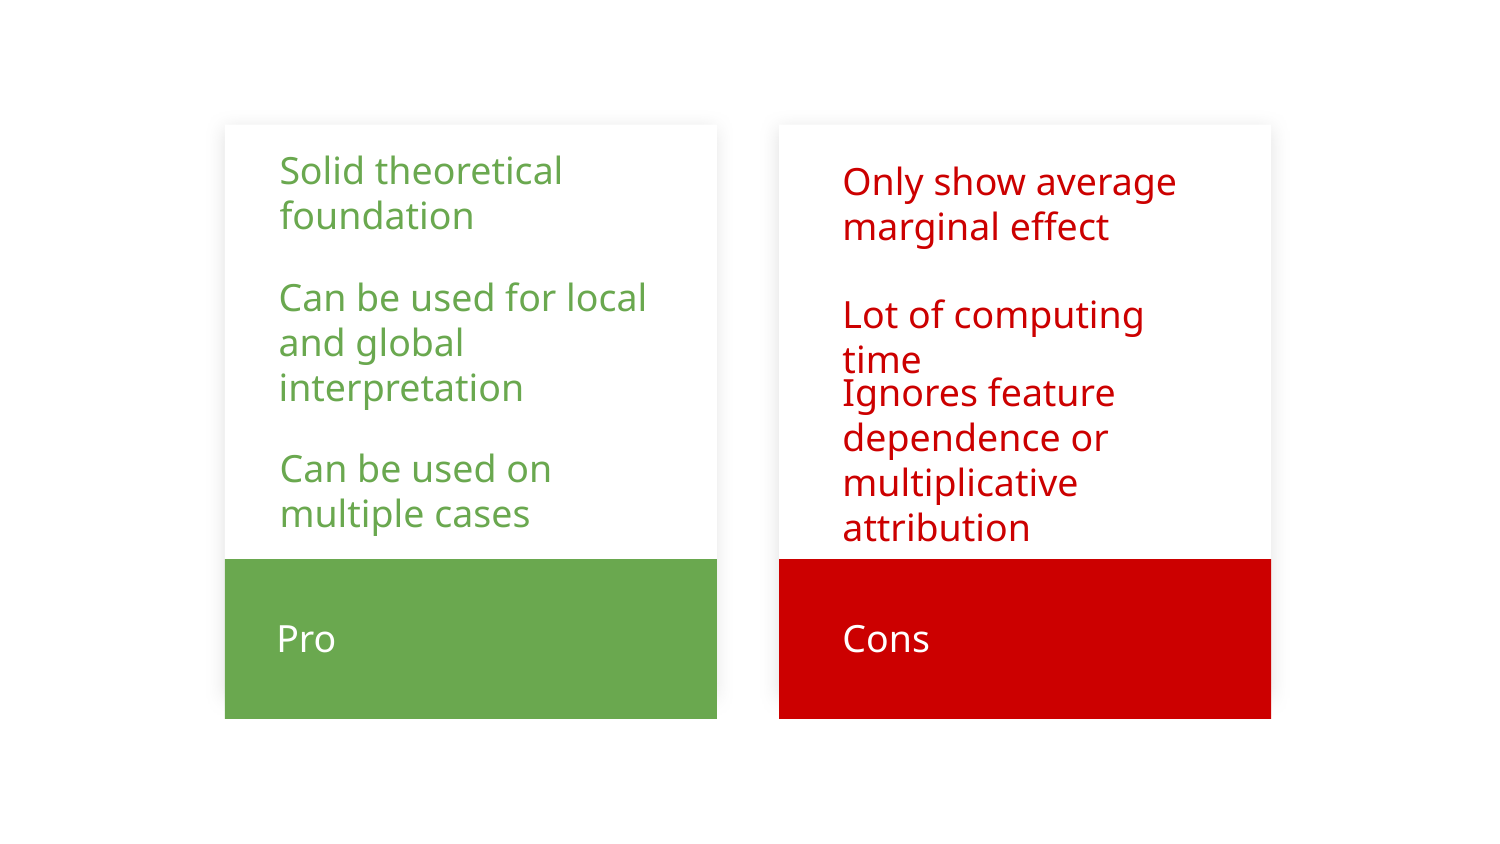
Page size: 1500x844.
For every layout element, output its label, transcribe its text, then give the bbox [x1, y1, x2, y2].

text_box Lot of computing time [827, 275, 1243, 353]
text_box Can be used for local and global interpretation [263, 258, 679, 412]
text_box Cons [827, 603, 1243, 675]
text_box [779, 124, 1272, 559]
text_box [224, 124, 717, 559]
text_box Can be used on multiple cases [264, 429, 680, 537]
text_box Only show average marginal effect [827, 143, 1243, 251]
text_box Ignores feature dependence or multiplicative attribution [827, 353, 1243, 537]
text_box Pro [261, 603, 677, 675]
text_box Solid theoretical foundation [264, 131, 680, 285]
text_box [224, 559, 717, 719]
text_box [779, 559, 1272, 719]
